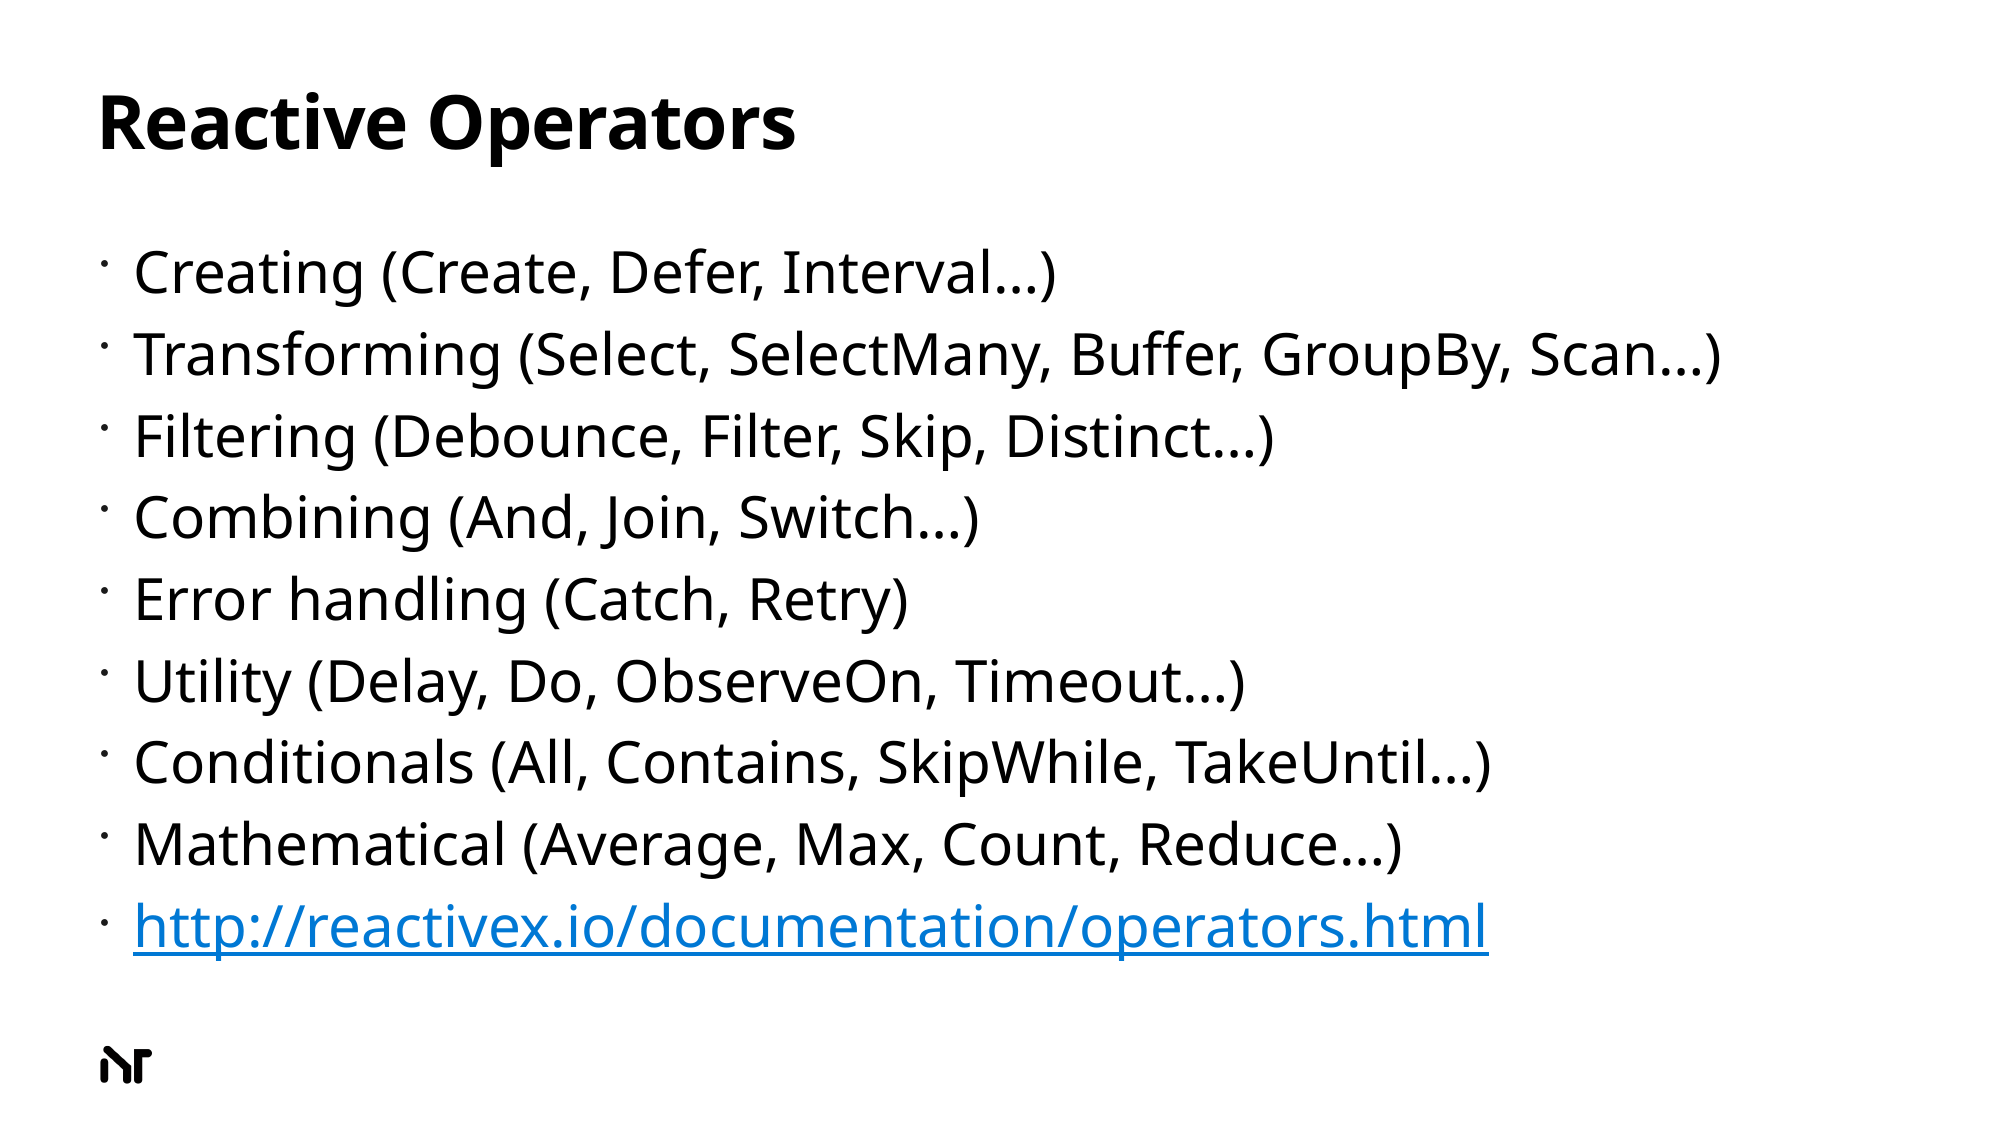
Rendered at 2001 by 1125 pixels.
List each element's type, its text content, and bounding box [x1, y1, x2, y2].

title Reactive Operators [96, 75, 1904, 166]
picture [96, 1035, 156, 1095]
list Creating (Create, Defer, Interval…) Transforming (Select, SelectMany, Buffer, GroupBy, Scan…) Filtering (Debounce, Filter, Skip, Distinct…) Combining (And, Join, Switch…) Error handling (Catch, Retry) Utility (Delay, Do, ObserveOn, Timeout…) Conditionals (All, Contains, SkipWhile, TakeUntil…) Mathematical (Average, Max, Count, Reduce…) http://reactivex.io/documentation/operators.html [95, 235, 1904, 985]
